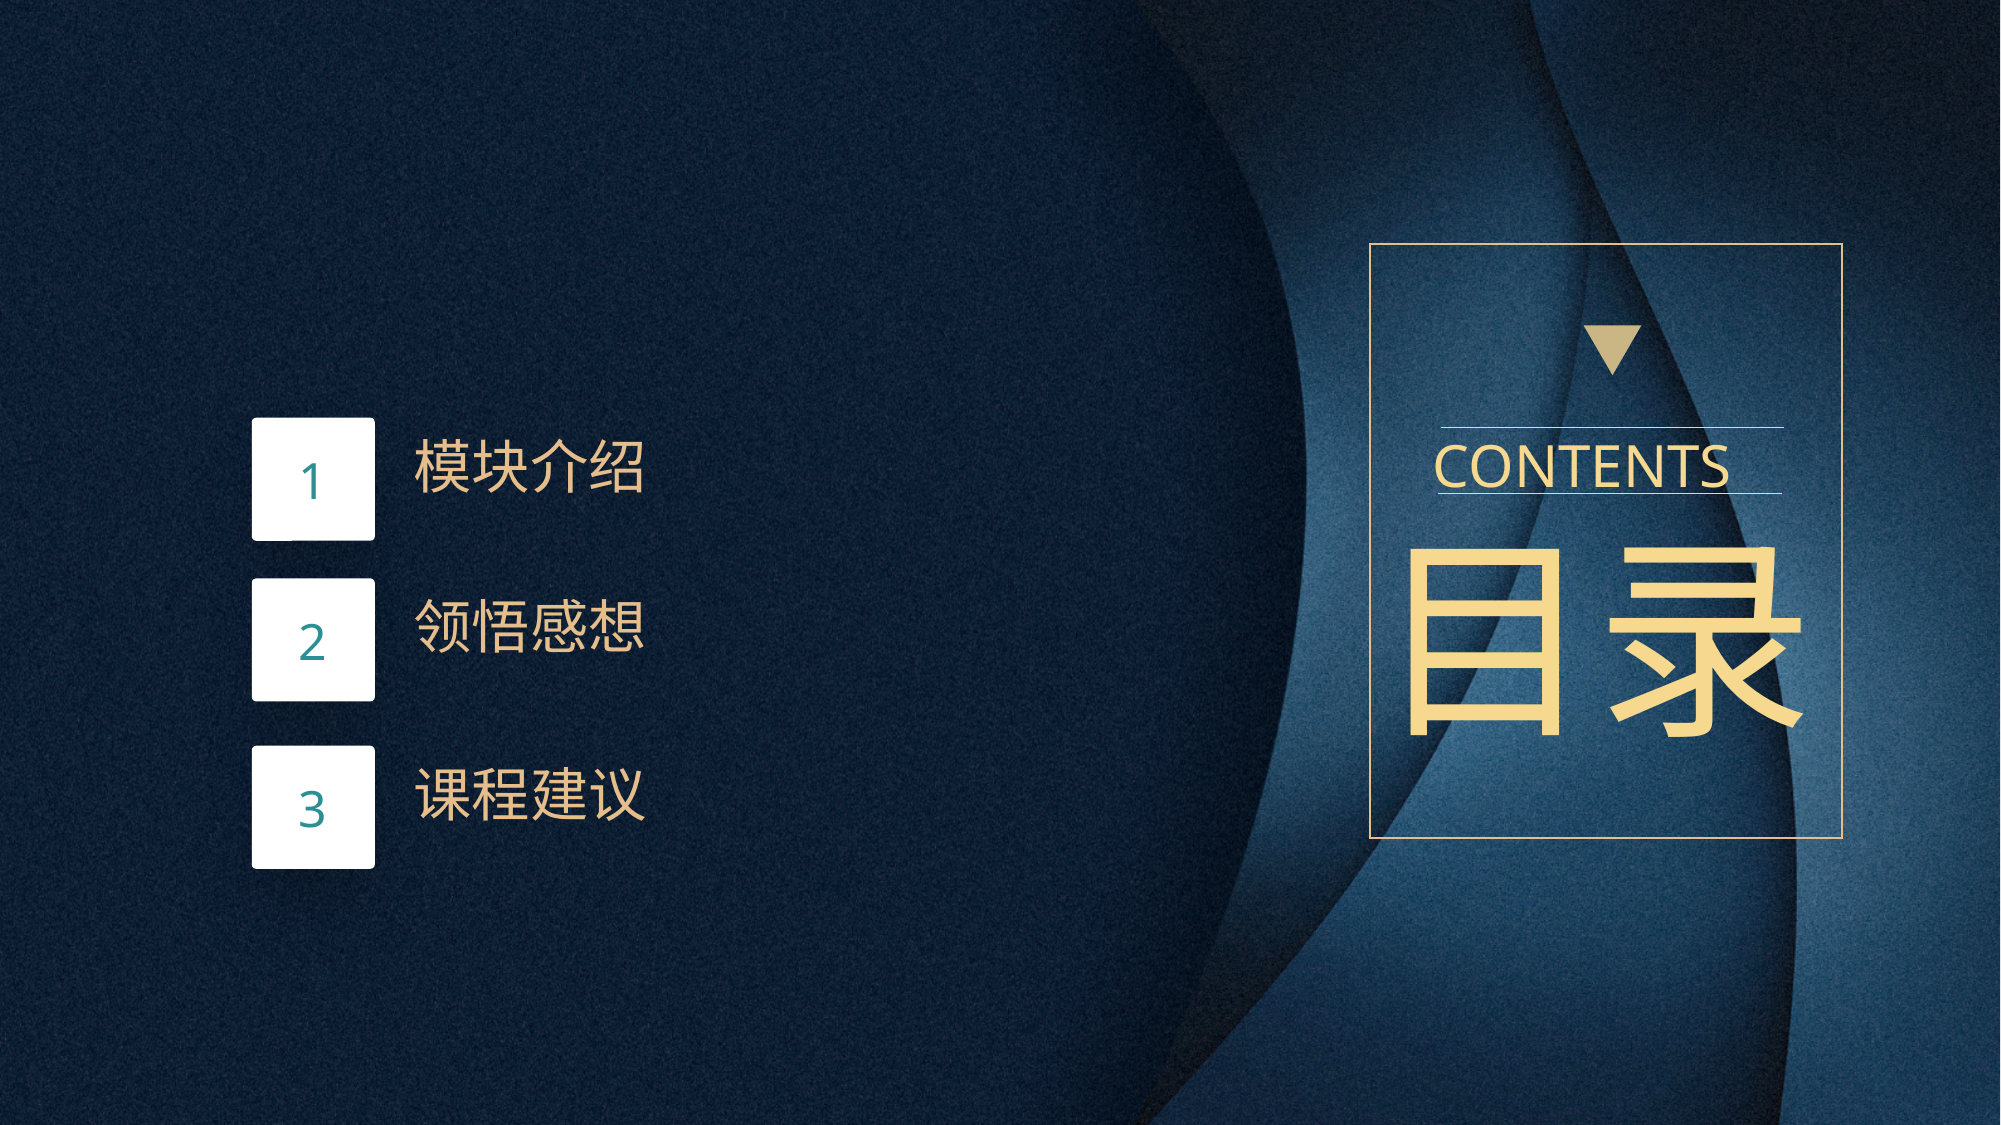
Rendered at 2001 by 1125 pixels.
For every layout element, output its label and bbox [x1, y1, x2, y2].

text_box [251, 745, 885, 869]
text_box [251, 417, 885, 541]
text_box [1359, 243, 1843, 838]
picture [0, 0, 2001, 1125]
text_box [251, 578, 885, 702]
